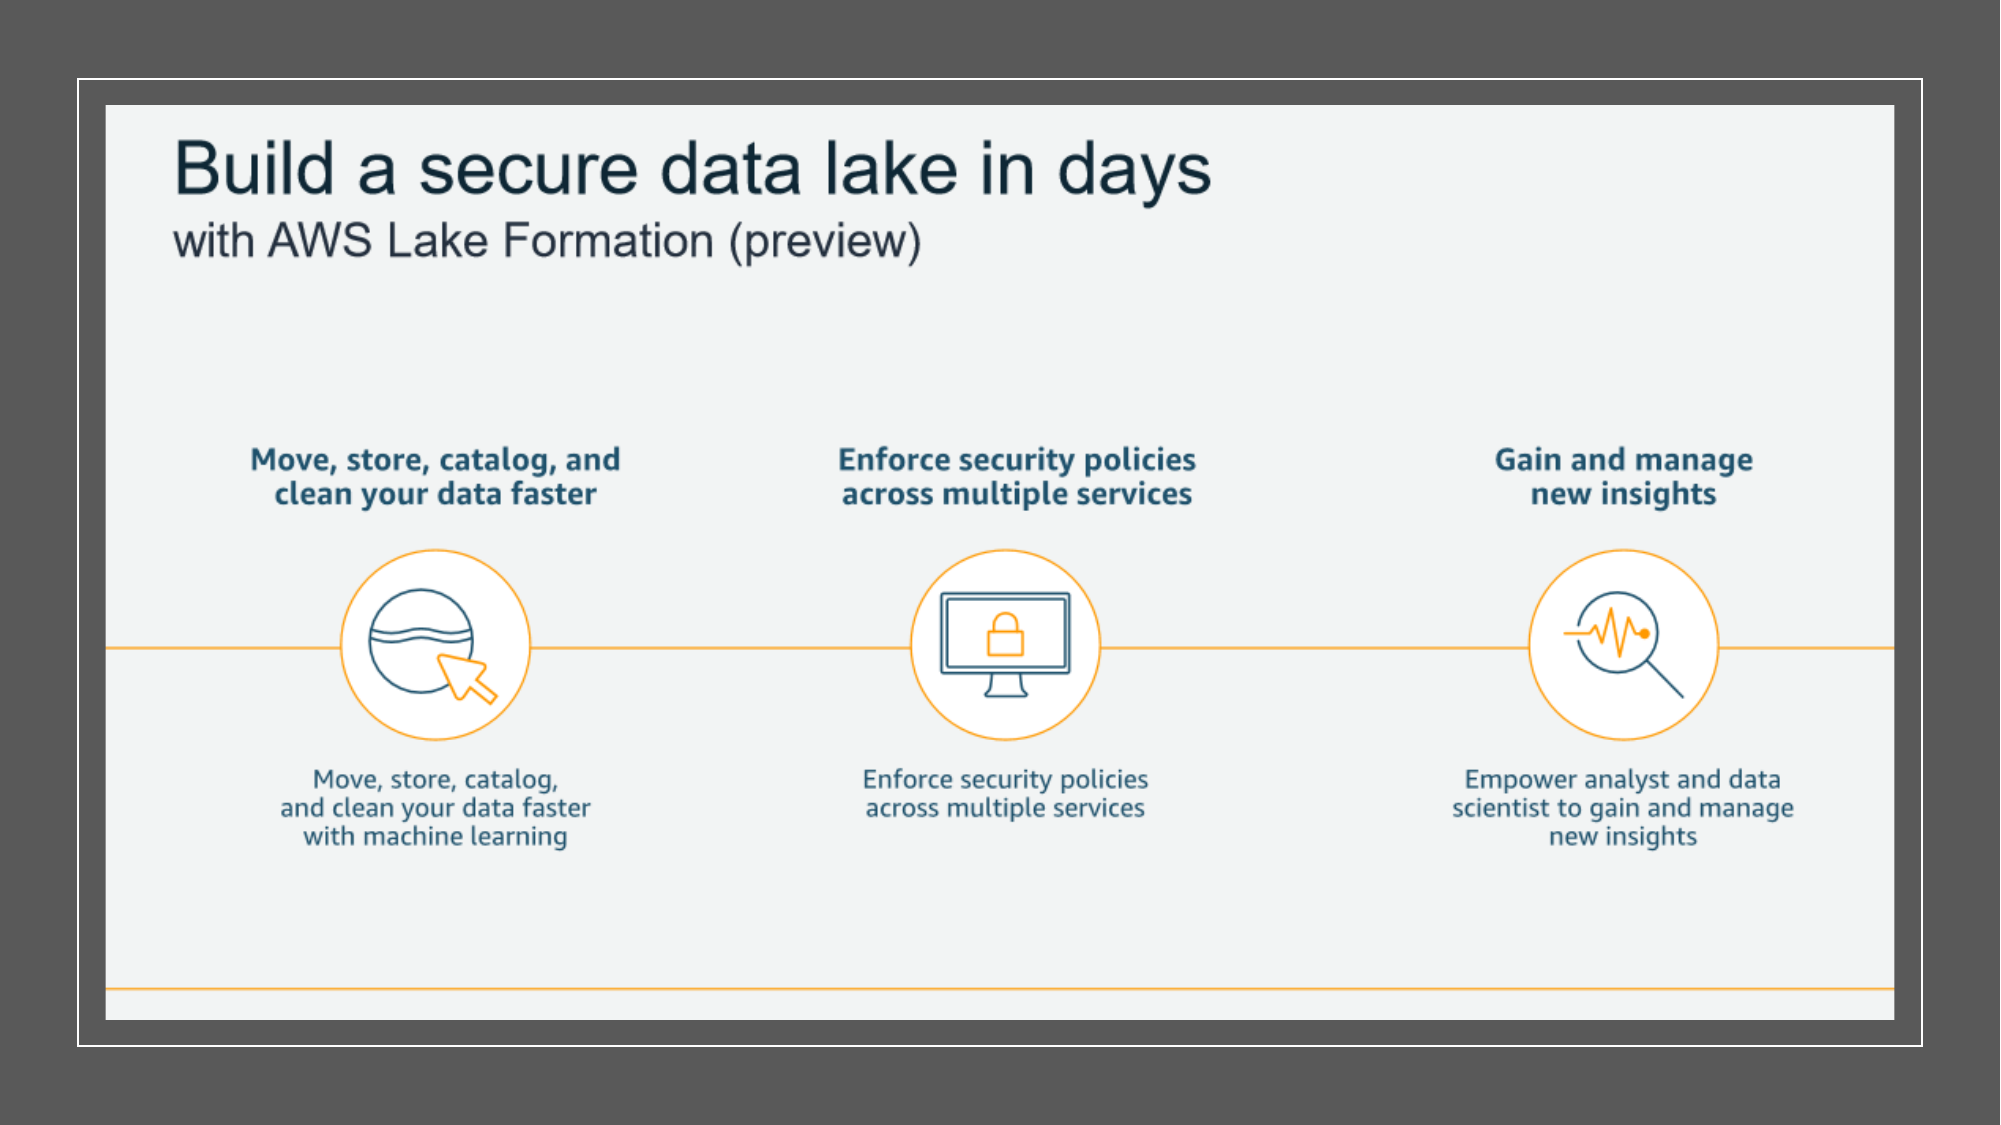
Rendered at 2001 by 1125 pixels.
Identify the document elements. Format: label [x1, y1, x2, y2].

text_box [0, 0, 2000, 1125]
text_box [77, 78, 1923, 1047]
picture [105, 105, 1895, 1020]
